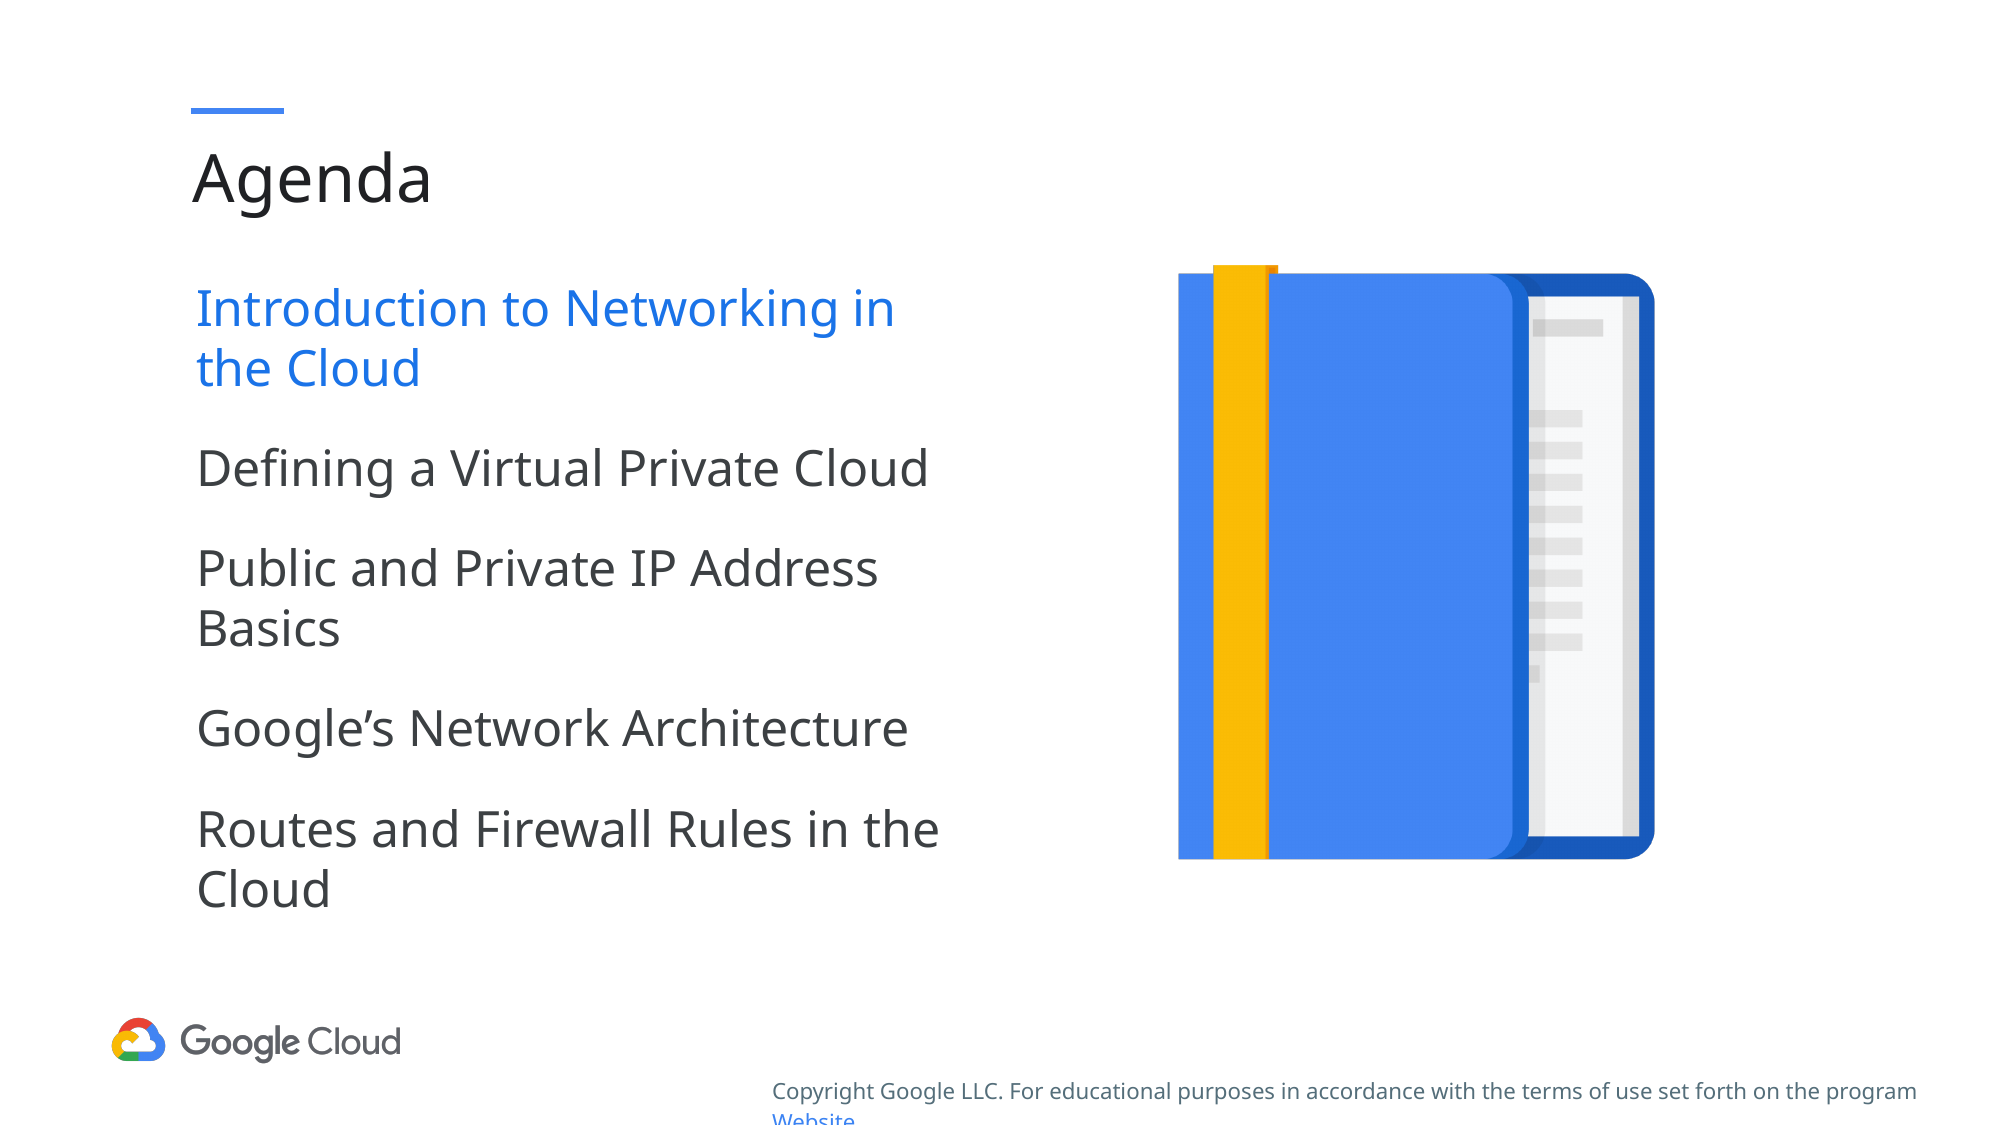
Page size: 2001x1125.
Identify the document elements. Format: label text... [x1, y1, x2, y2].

picture [1106, 252, 1726, 872]
title Agenda [182, 126, 1002, 251]
text_box Copyright Google LLC. For educational purposes in accordance with the terms of use set forth on the program Website. [752, 1052, 1990, 1111]
list Introduction to Networking in the Cloud Defining a Virtual Private Cloud Public and Private IP Address Basics Google’s Network Architecture Routes and Firewall Rules in the Cloud [186, 265, 987, 1007]
picture [110, 1012, 401, 1068]
